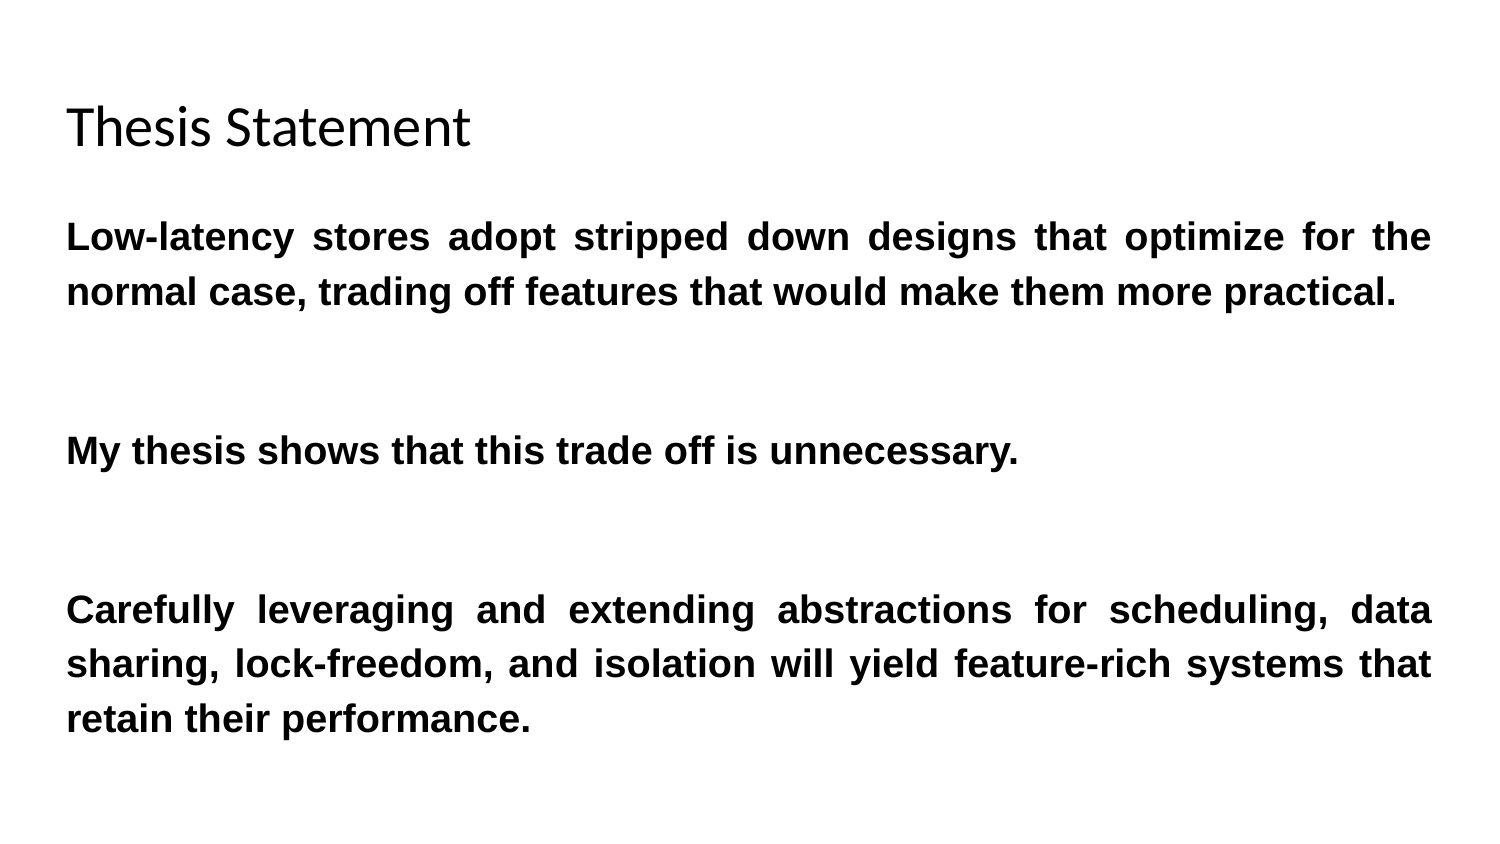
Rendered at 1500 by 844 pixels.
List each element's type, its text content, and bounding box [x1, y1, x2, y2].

title Thesis Statement [51, 72, 1449, 167]
list Low-latency stores adopt stripped down designs that optimize for the normal case, trading off features that would make them more practical. My thesis shows that this trade off is unnecessary. Carefully leveraging and extending abstractions for scheduling, data sharing, lock-freedom, and isolation will yield feature-rich systems that retain their performance. [51, 189, 1449, 750]
